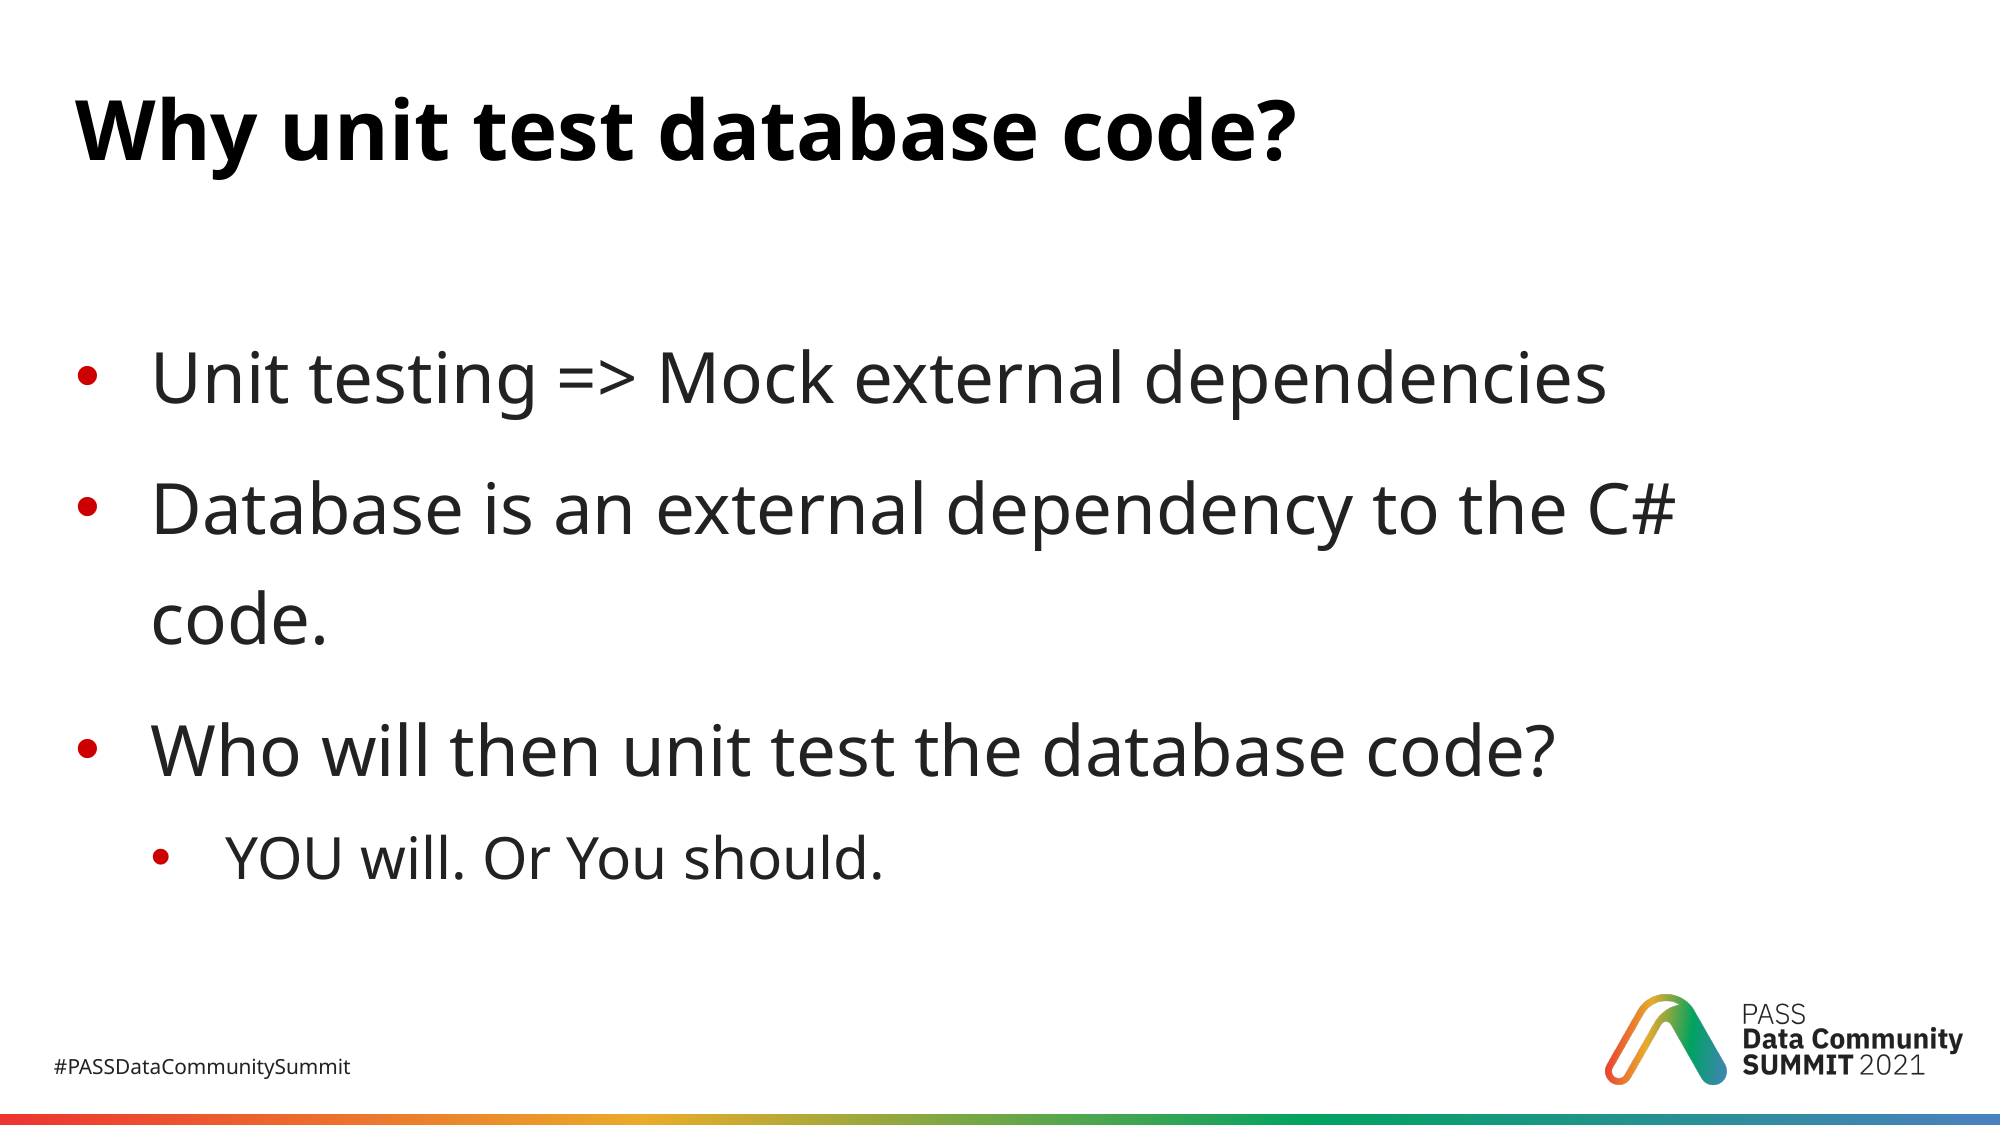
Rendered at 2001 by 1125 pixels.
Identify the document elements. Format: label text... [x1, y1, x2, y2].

title Why unit test database code? [60, 80, 1606, 299]
picture [0, 1114, 2000, 1125]
picture [1605, 994, 1963, 1085]
list Unit testing => Mock external dependencies Database is an external dependency to the C# code. Who will then unit test the database code? YOU will. Or You should. [60, 299, 1786, 1014]
